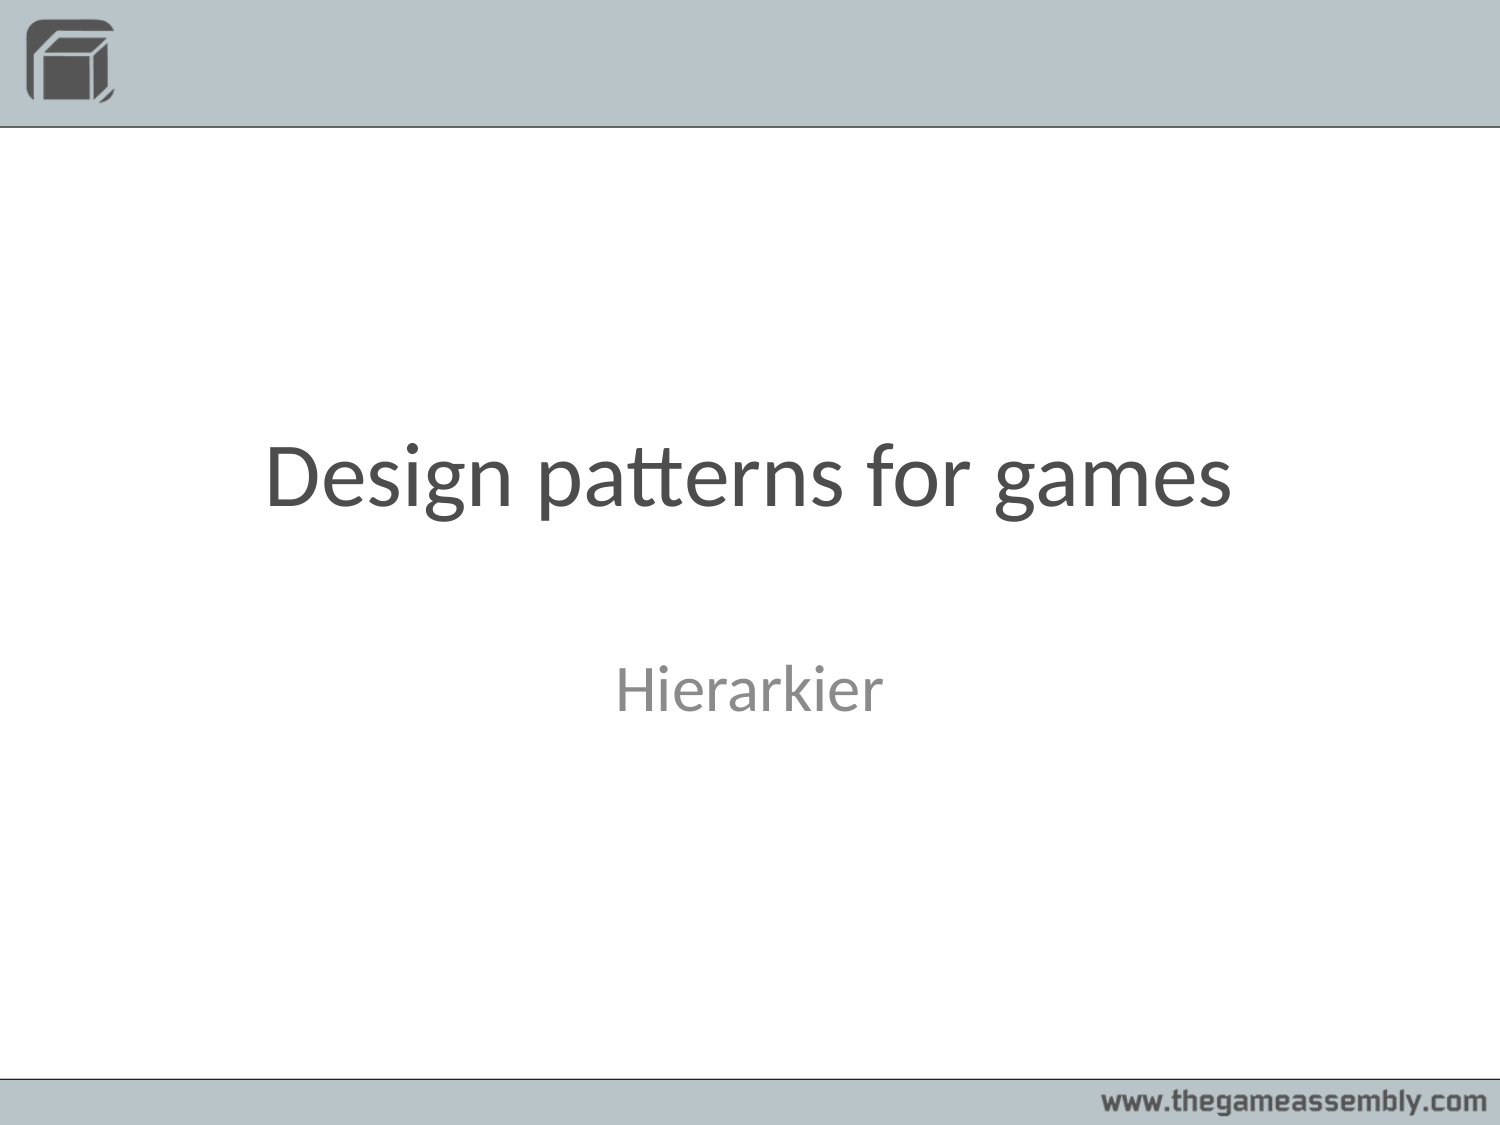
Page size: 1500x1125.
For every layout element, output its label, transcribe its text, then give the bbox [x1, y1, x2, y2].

picture [0, 0, 1500, 1125]
subtitle Hierarkier [224, 637, 1276, 926]
title Design patterns for games [112, 349, 1388, 591]
